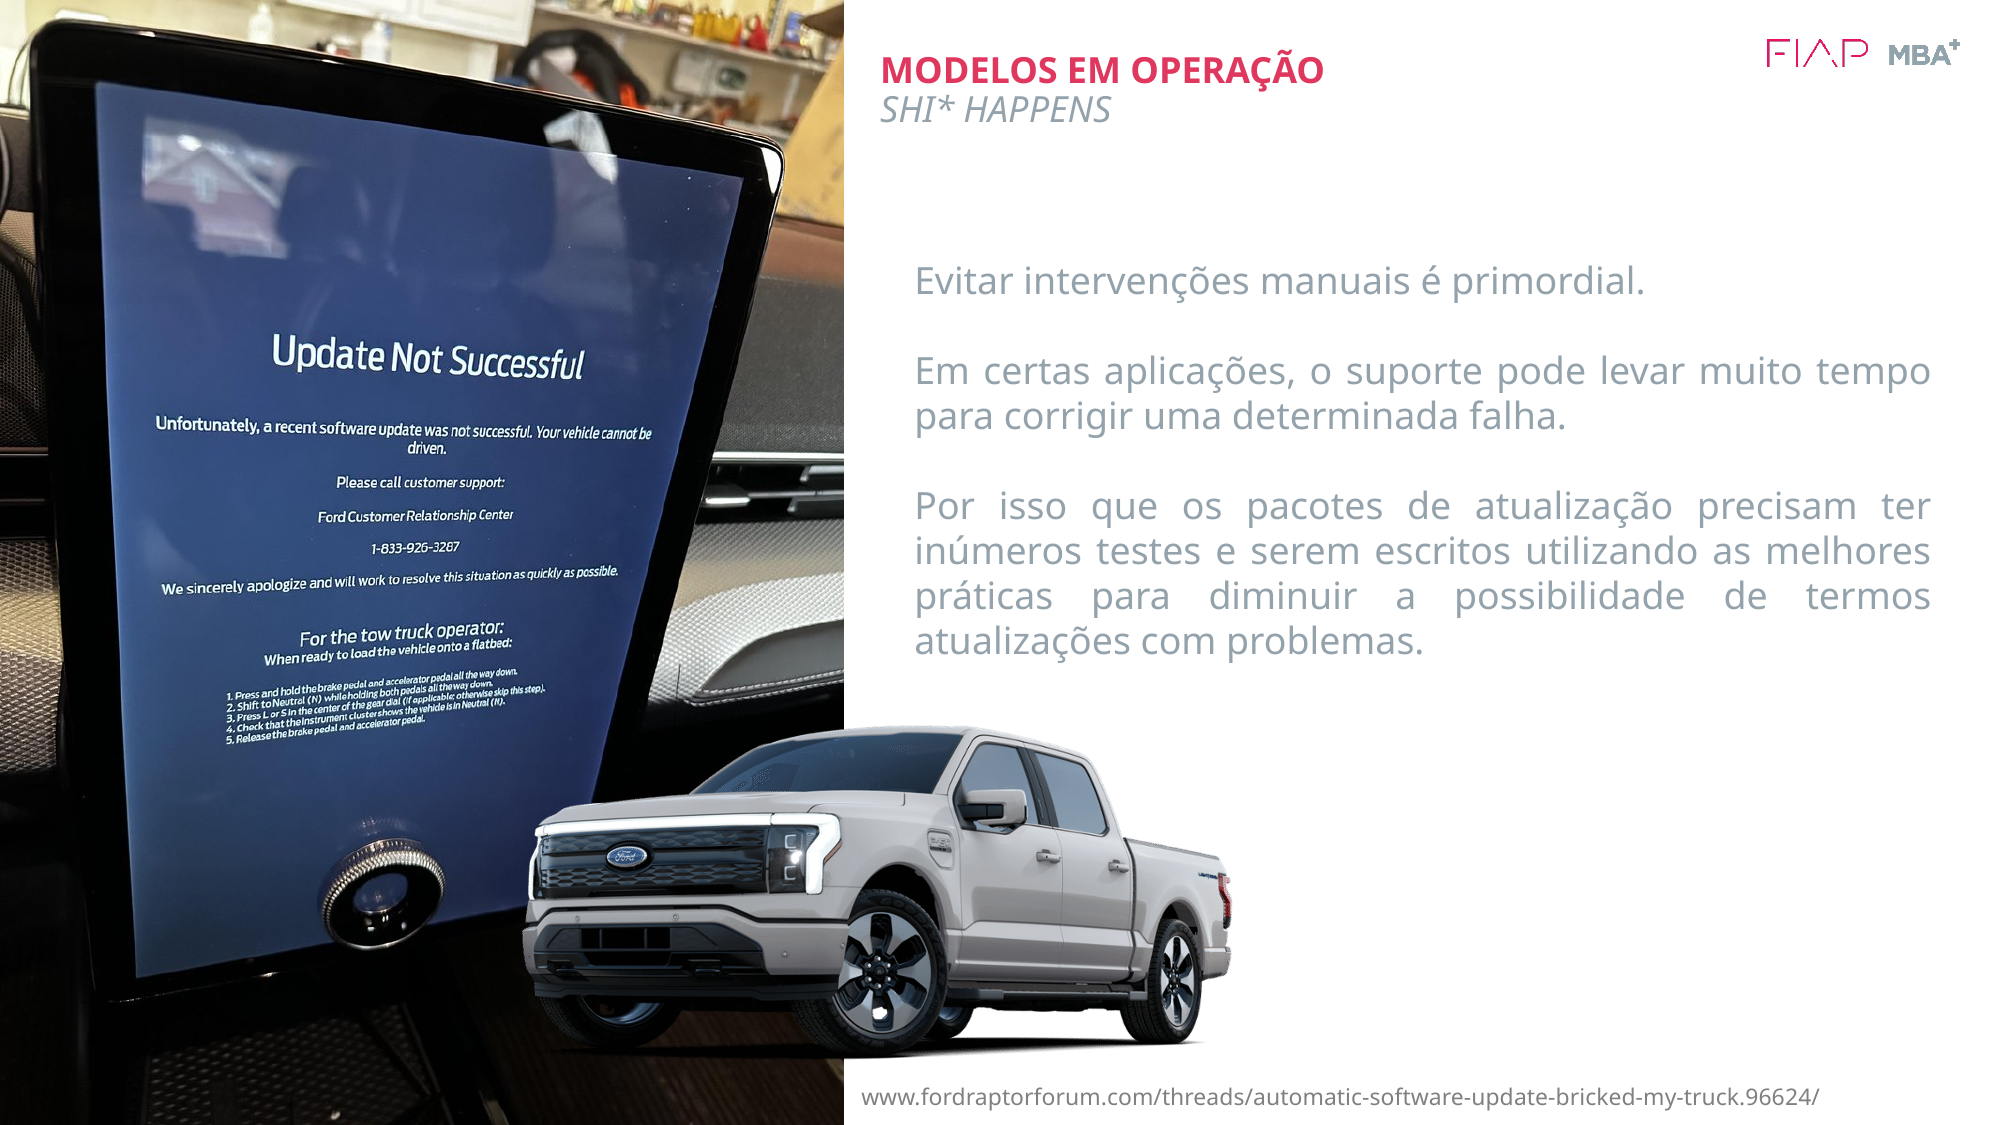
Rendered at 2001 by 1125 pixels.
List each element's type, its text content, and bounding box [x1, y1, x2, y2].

text_box Evitar intervenções manuais é primordial. Em certas aplicações, o suporte pode levar muito tempo para corrigir uma determinada falha. Por isso que os pacotes de atualização precisam ter inúmeros testes e serem escritos utilizando as melhores práticas para diminuir a possibilidade de termos atualizações com problemas. [899, 249, 1948, 670]
picture [0, 0, 1259, 1125]
picture [1888, 36, 1961, 66]
picture [1767, 39, 1868, 67]
text_box www.fordraptorforum.com/threads/automatic-software-update-bricked-my-truck.96624/ [848, 1074, 2000, 1118]
title MODELOS EM OPERAÇÃO SHI* HAPPENS [865, 43, 1771, 138]
